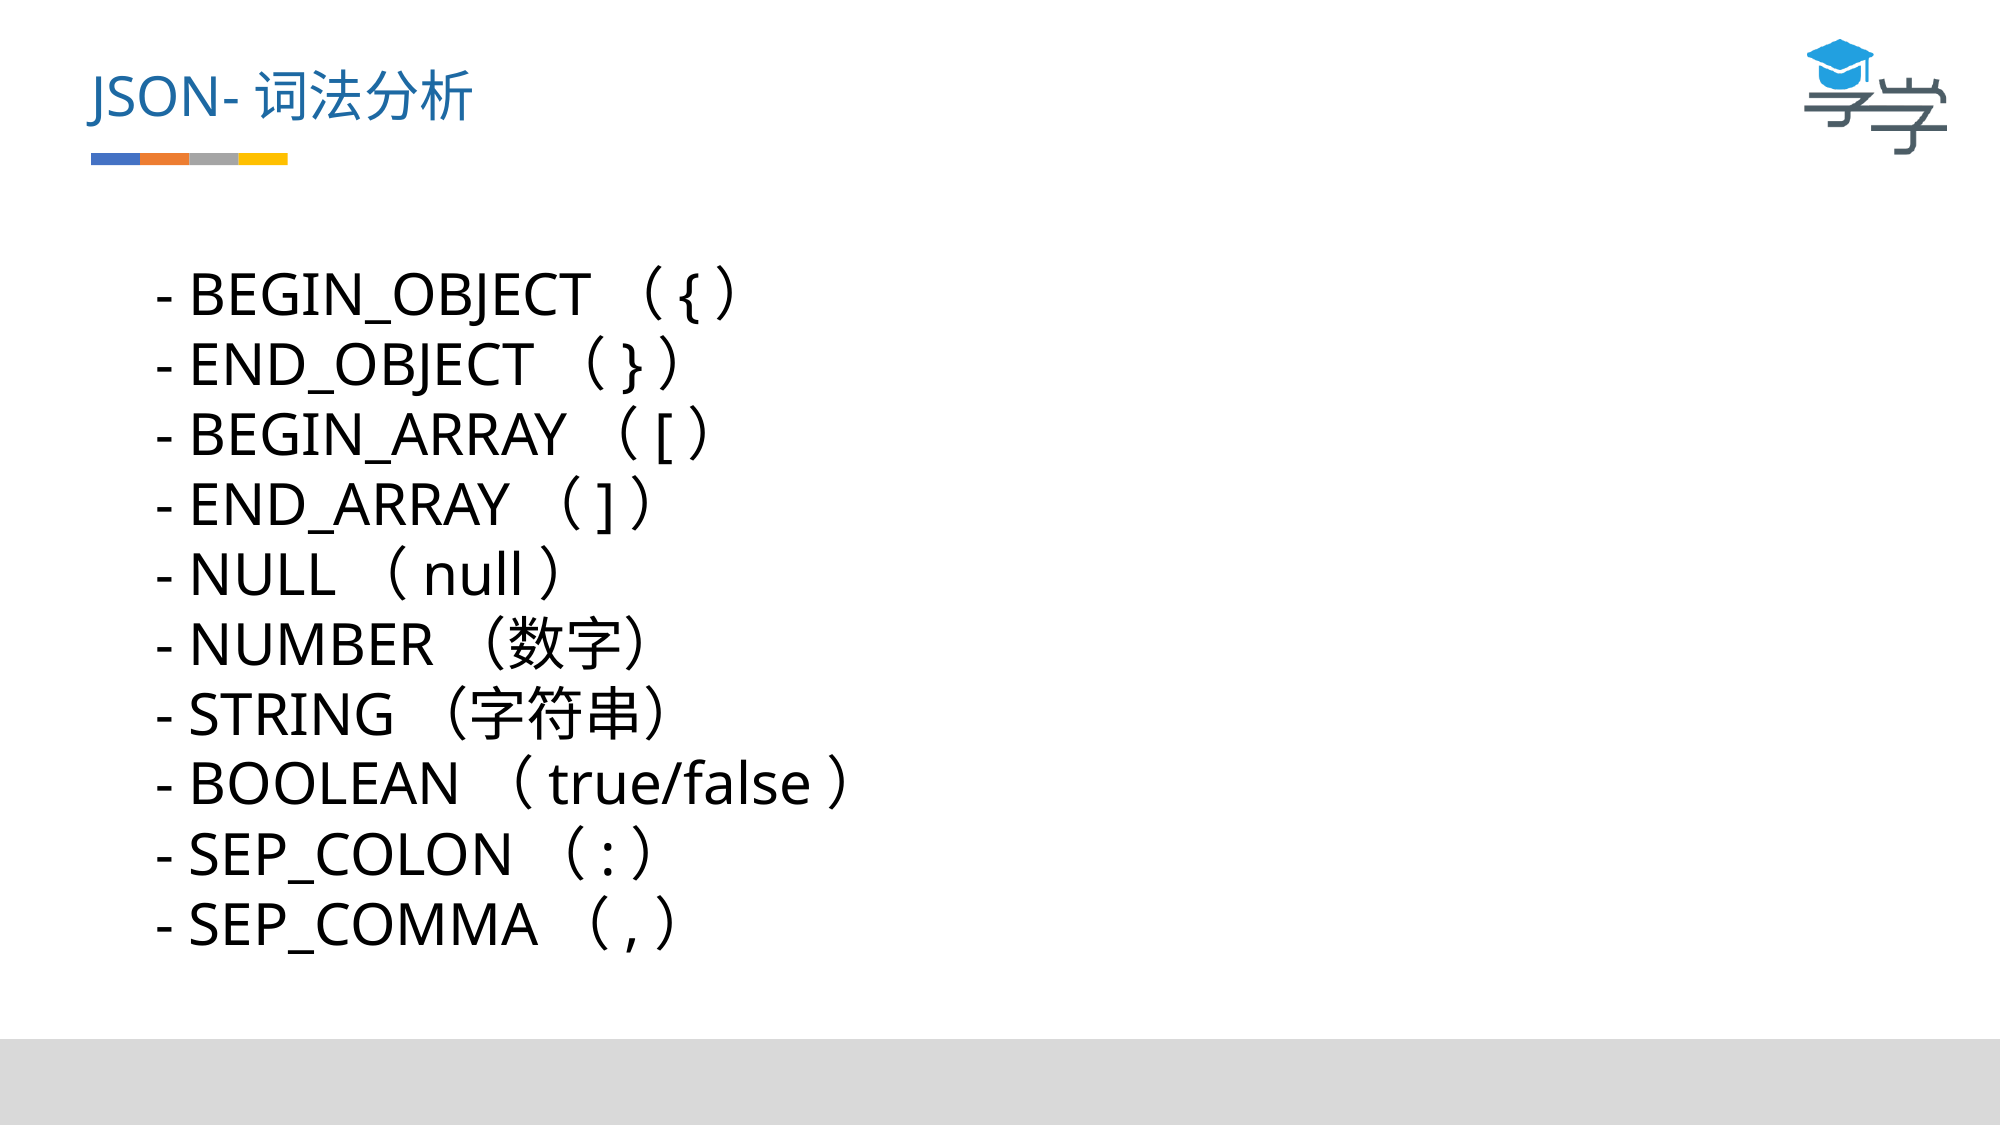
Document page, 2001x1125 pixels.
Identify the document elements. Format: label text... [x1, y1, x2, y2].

picture [1799, 20, 1952, 173]
text_box JSON-词法分析 [91, 60, 781, 128]
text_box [90, 152, 288, 166]
text_box - BEGIN_OBJECT（{） - END_OBJECT（}） - BEGIN_ARRAY（[） - END_ARRAY（]） - NULL（null） - NUMBER（数字） - STRING（字符串） - BOOLEAN（true/false） - SEP_COLON（:） - SEP_COMMA（,） [140, 249, 1071, 965]
